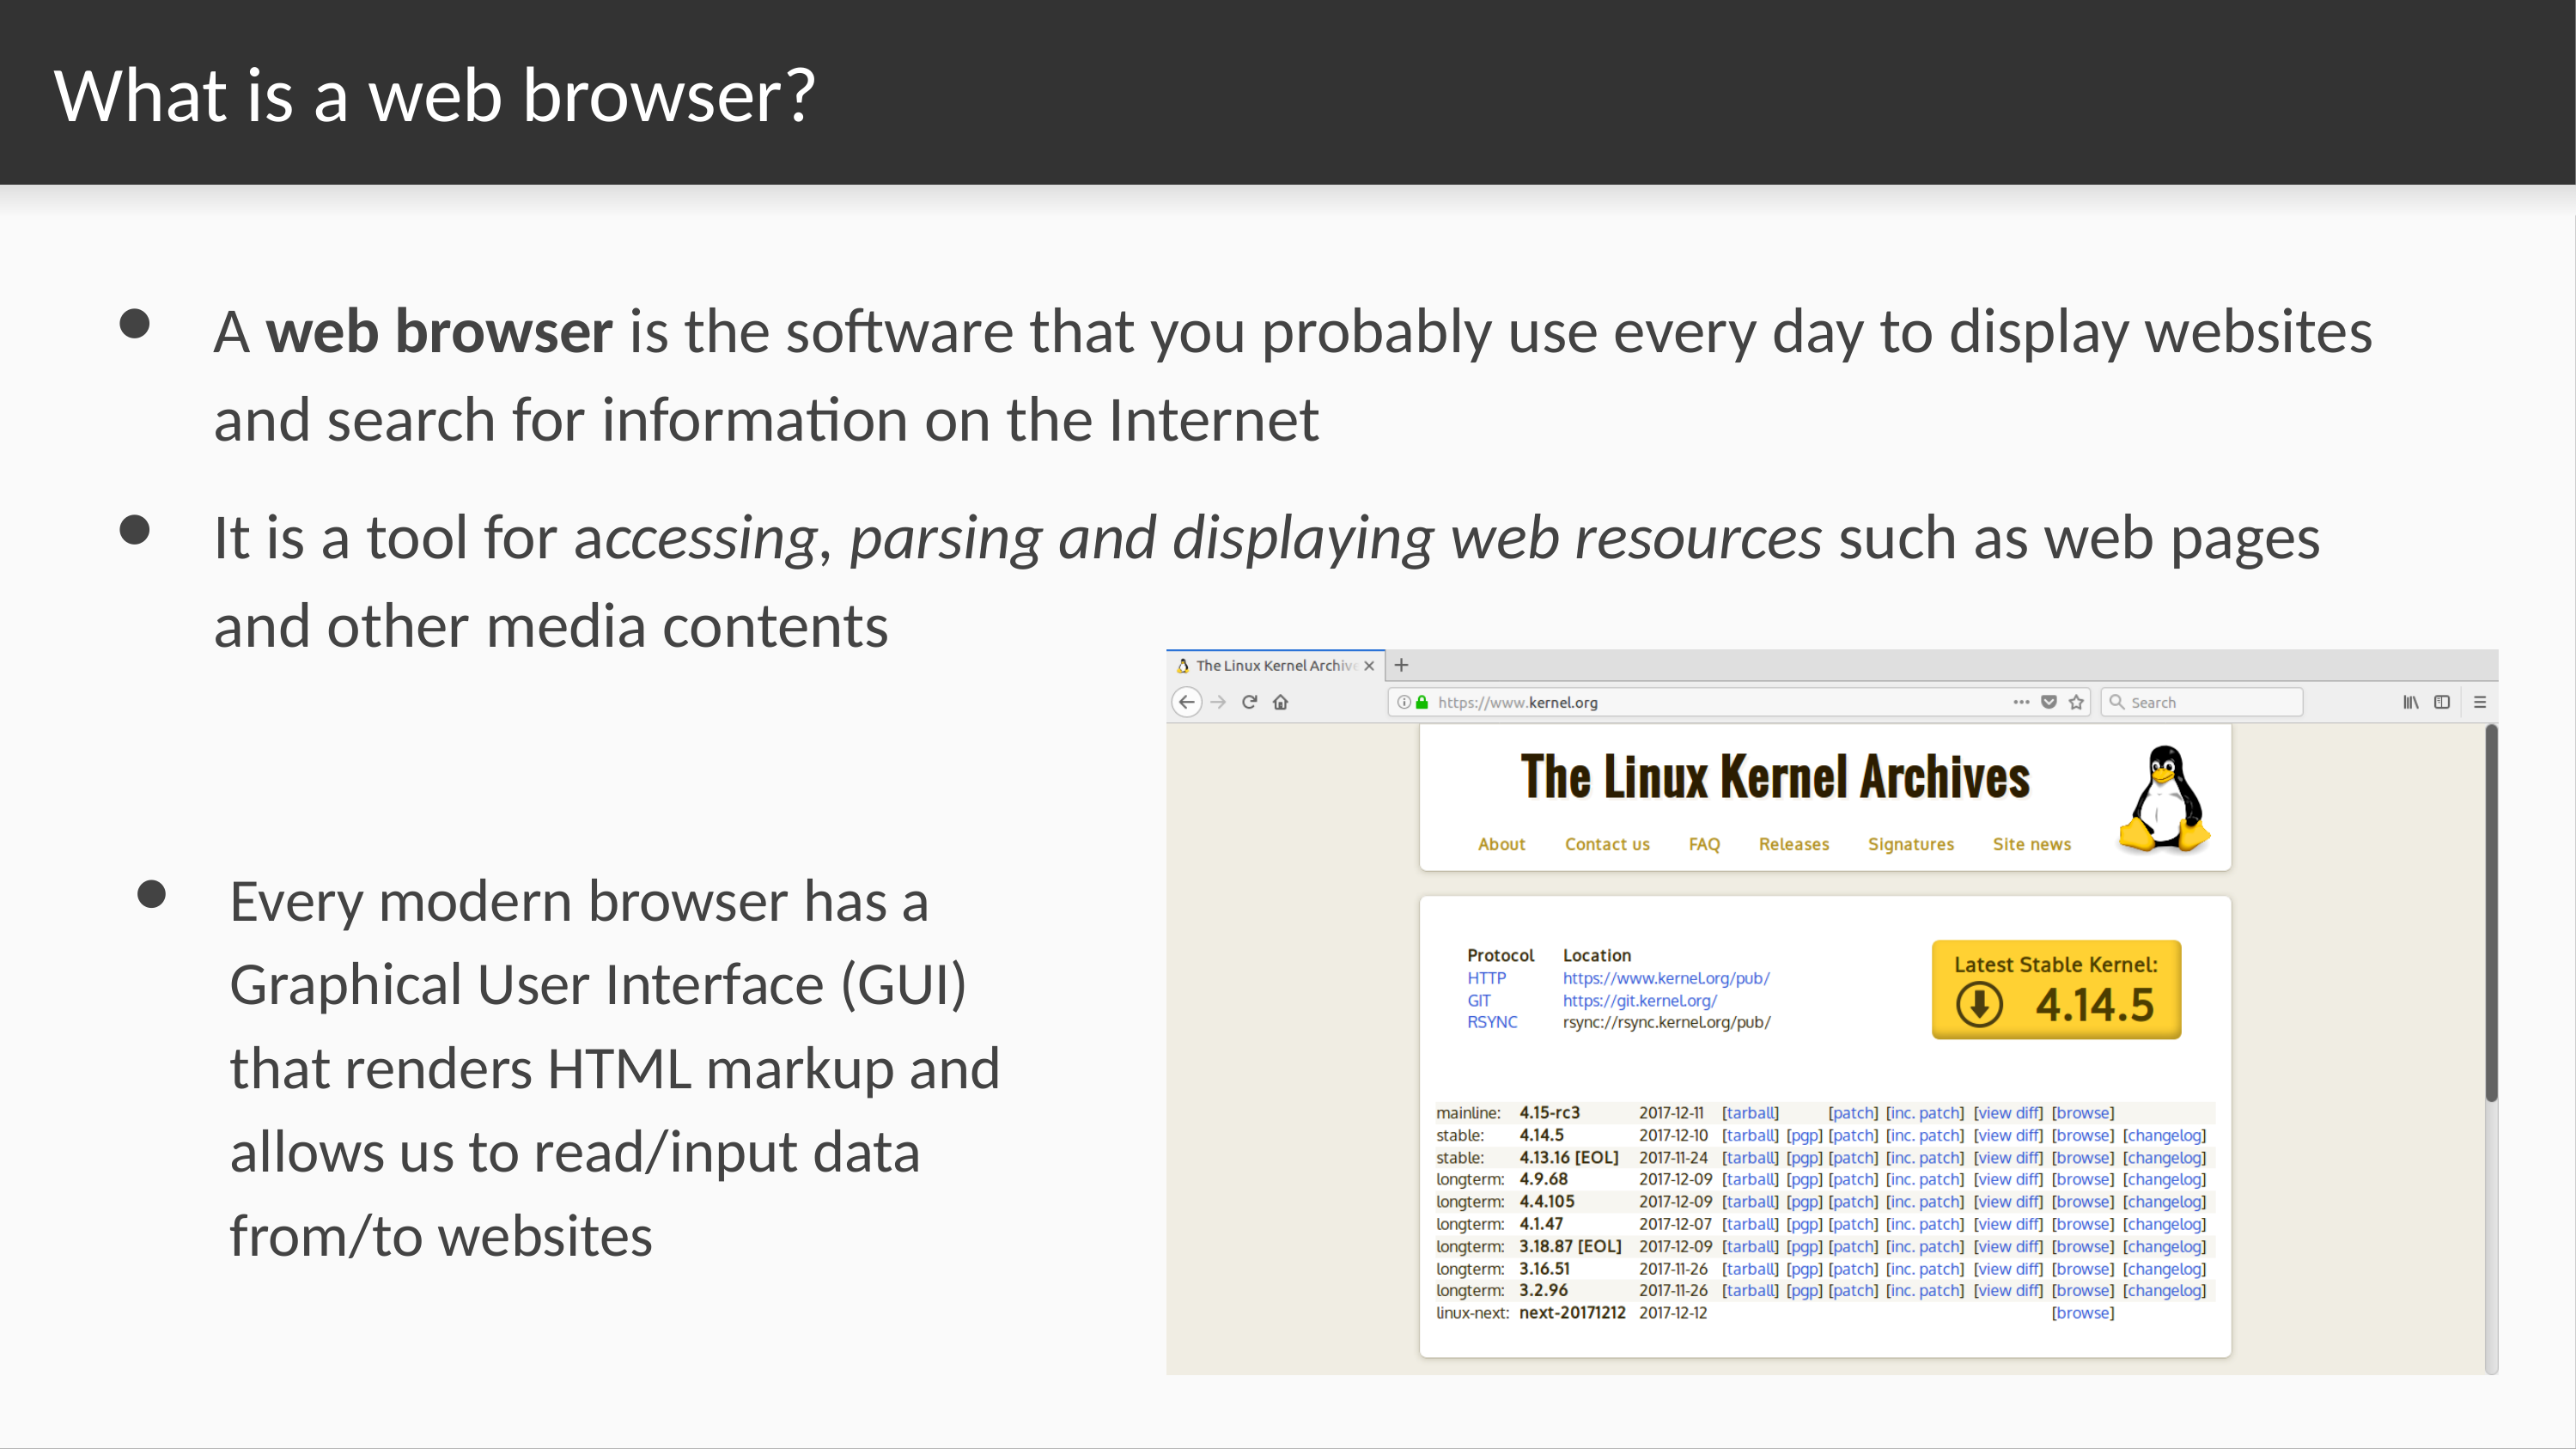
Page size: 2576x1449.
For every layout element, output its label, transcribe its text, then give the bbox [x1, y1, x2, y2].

title What is a web browser? [27, 4, 2514, 175]
picture [1166, 649, 2499, 1375]
list A web browser is the software that you probably use every day to display websites and search for information on the Internet It is a tool for accessing, parsing and displaying web resources such as web pages and other media contents [59, 250, 2455, 765]
text_box Every modern browser has a Graphical User Interface (GUI) that renders HTML markup and allows us to read/input data from/to websites [88, 764, 1084, 1353]
